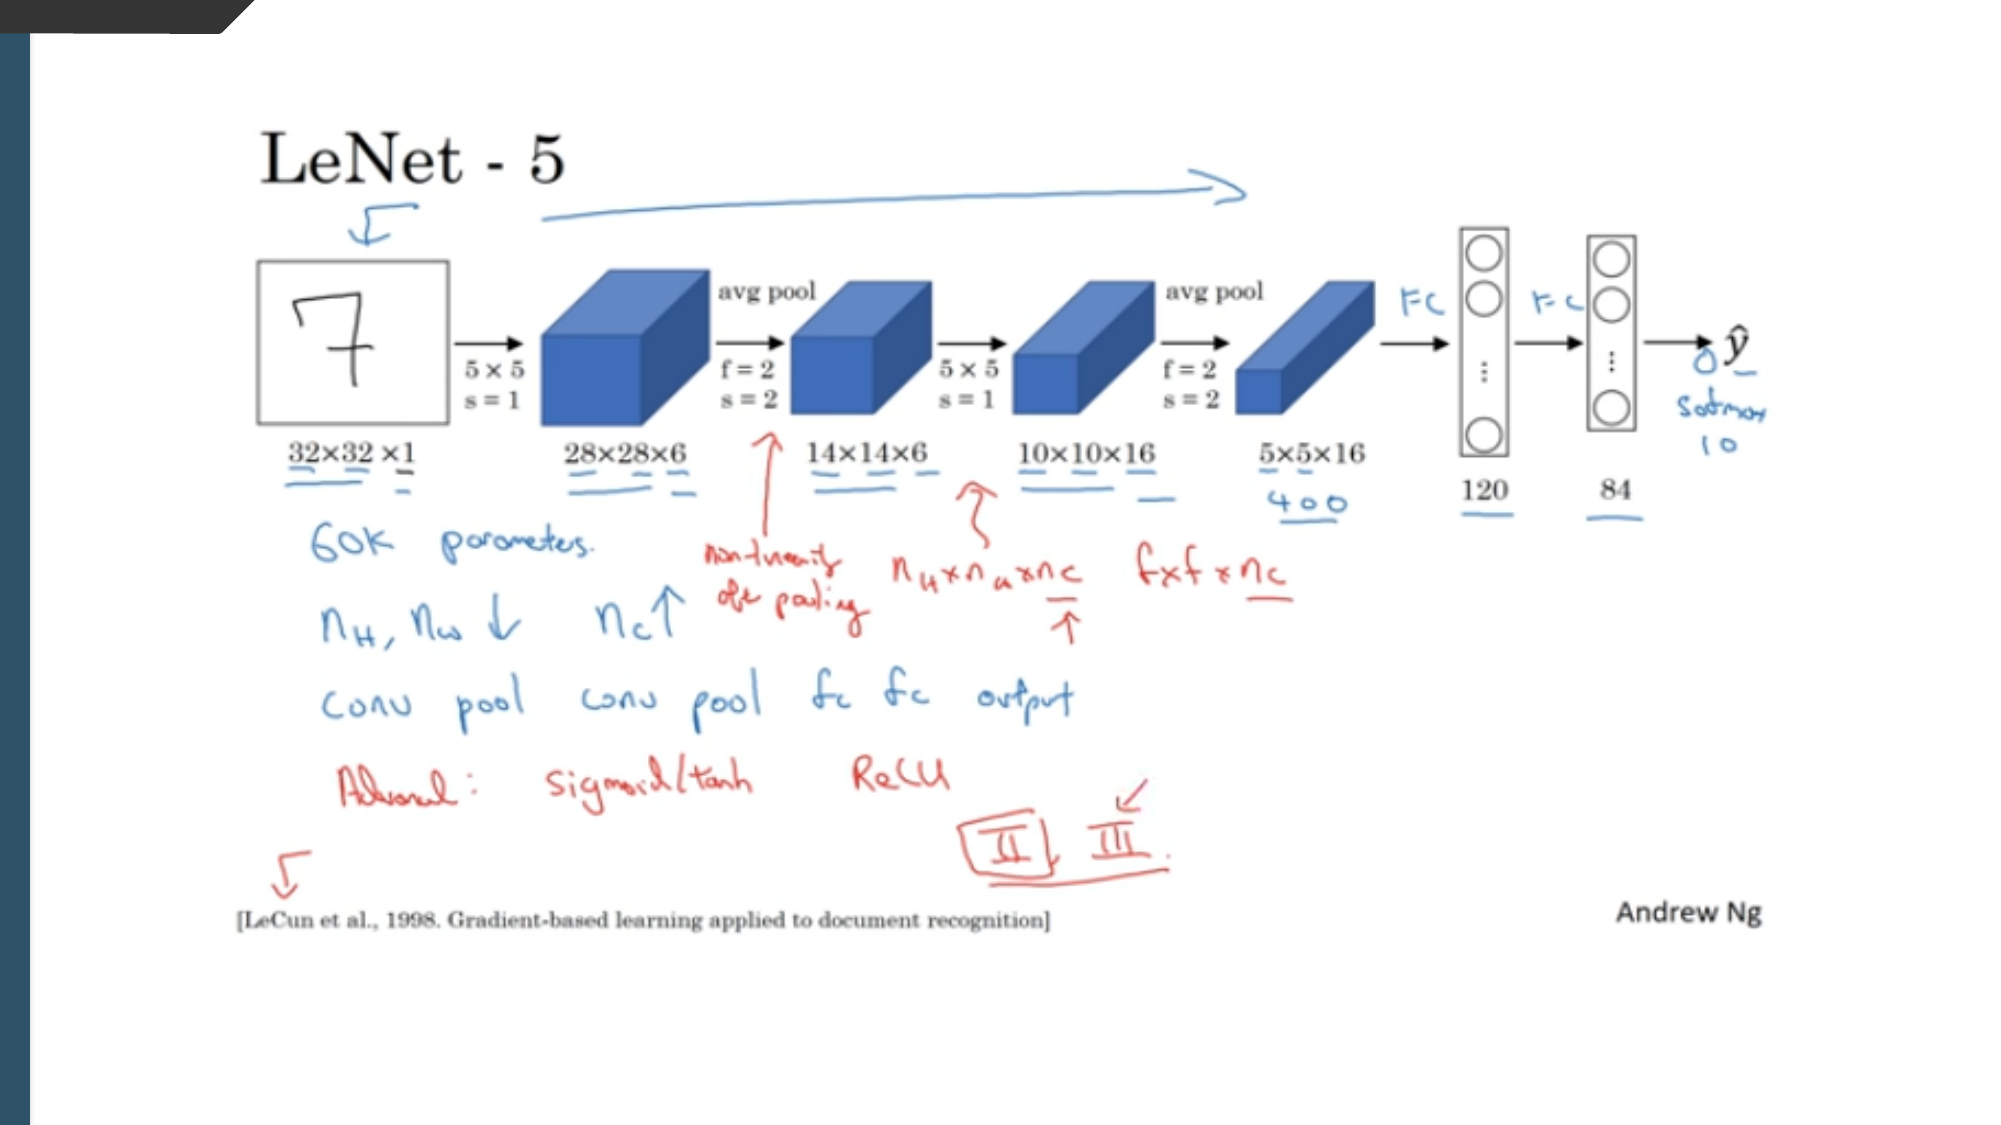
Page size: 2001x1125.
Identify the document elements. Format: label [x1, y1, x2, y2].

picture [212, 87, 1801, 988]
